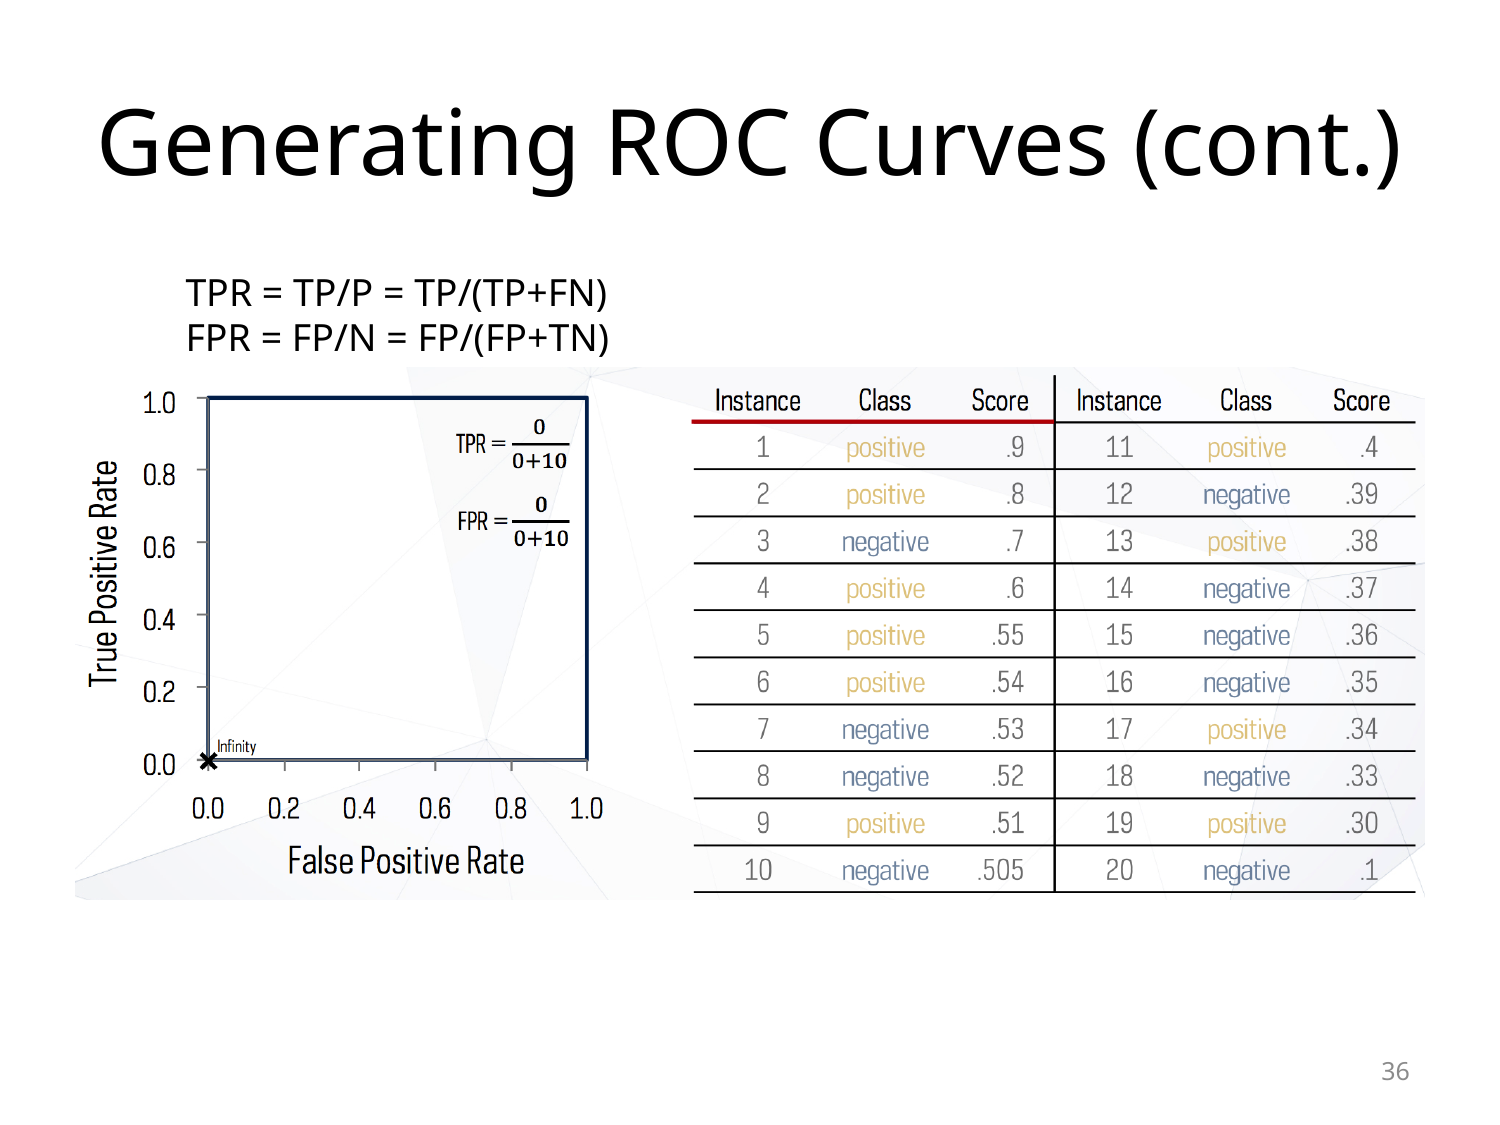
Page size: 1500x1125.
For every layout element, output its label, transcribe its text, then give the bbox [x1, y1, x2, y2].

slide_number 36 [1074, 1042, 1425, 1103]
title Generating ROC Curves (cont.) [75, 45, 1425, 233]
text_box TPR = TP/P = TP/(TP+FN) FPR = FP/N = FP/(FP+TN) [20, 261, 771, 367]
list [74, 367, 1426, 900]
